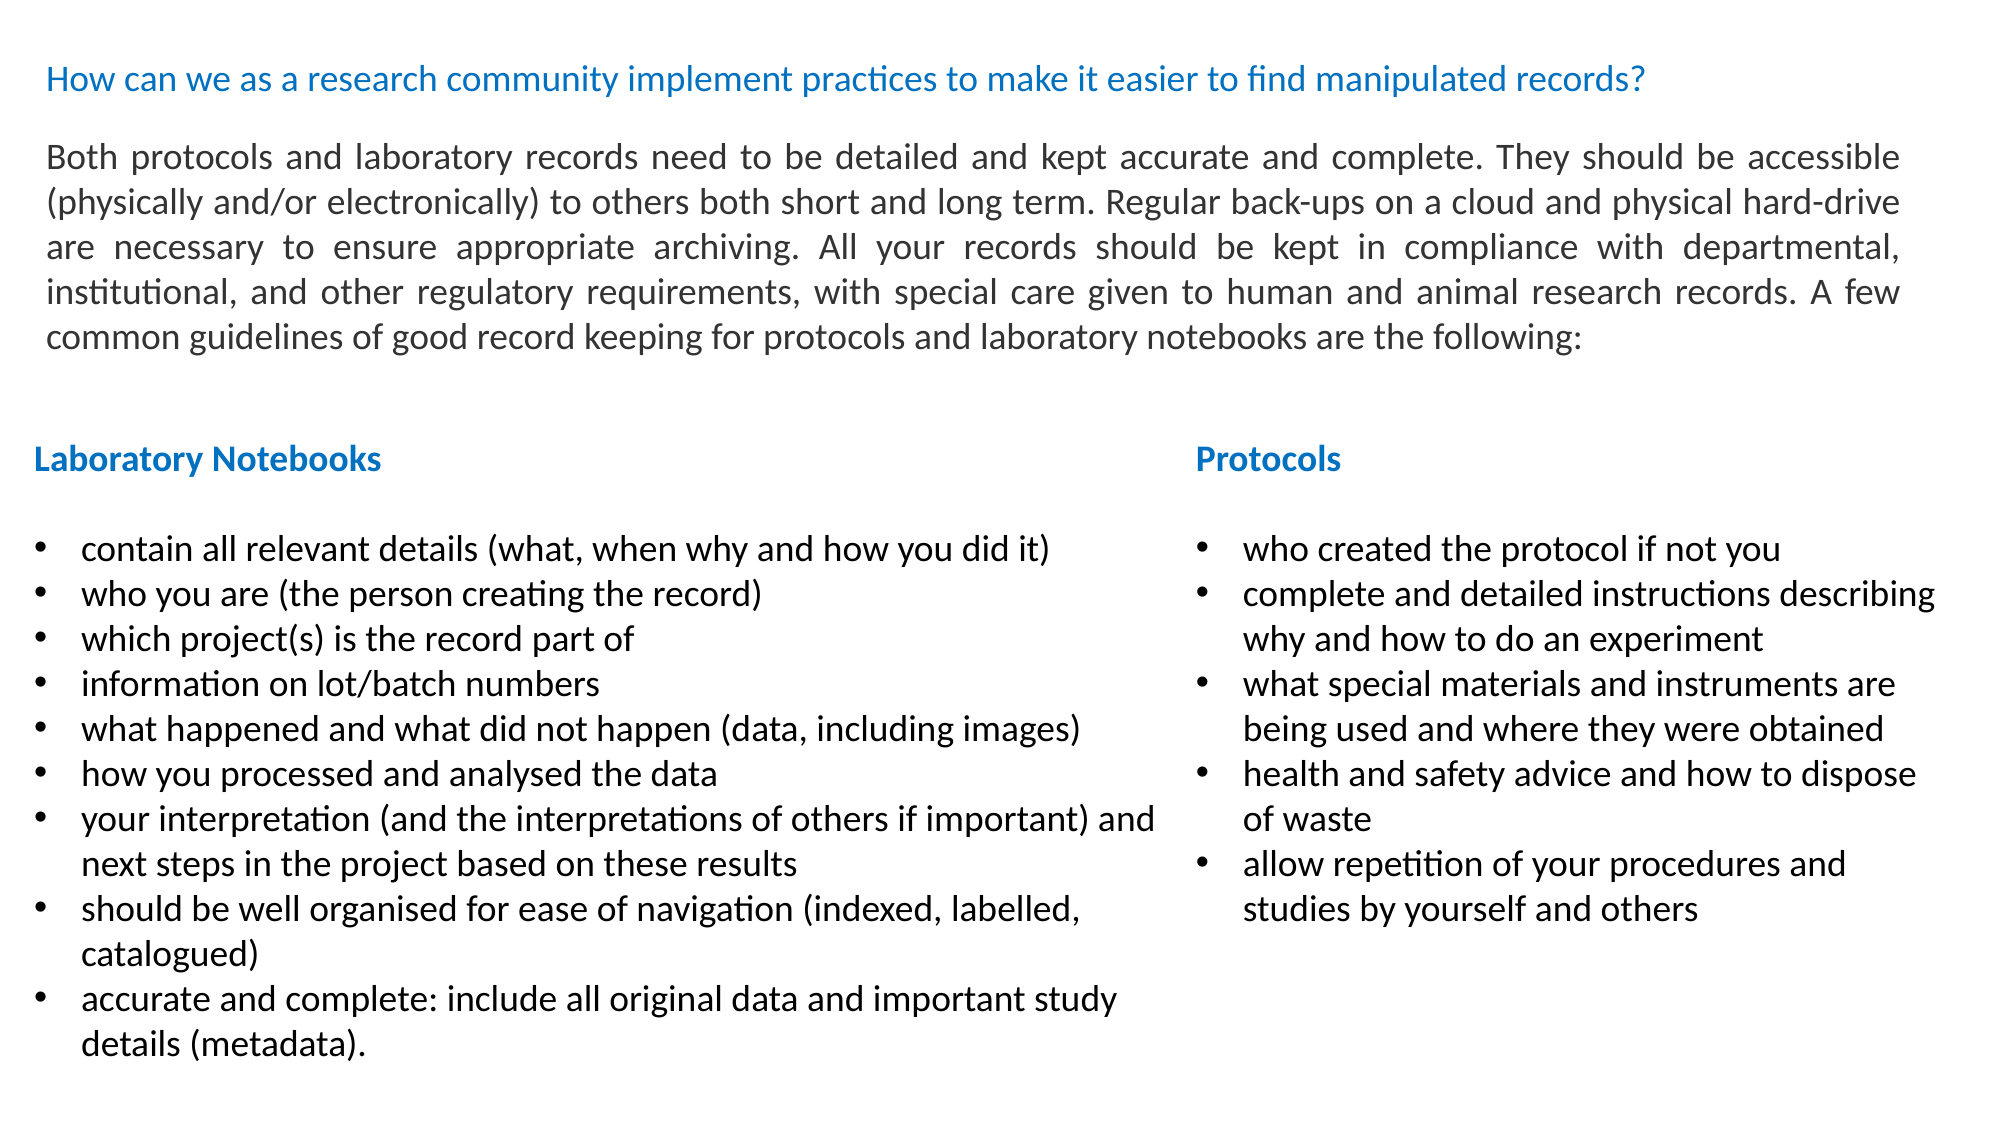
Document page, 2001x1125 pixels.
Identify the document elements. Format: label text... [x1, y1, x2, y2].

text_box How can we as a research community implement practices to make it easier to find manipulated records? [31, 46, 1897, 107]
text_box Both protocols and laboratory records need to be detailed and kept accurate and complete. They should be accessible (physically and/or electronically) to others both short and long term. Regular back-ups on a cloud and physical hard-drive are necessary to ensure appropriate archiving. All your records should be kept in compliance with departmental, institutional, and other regulatory requirements, with special care given to human and animal research records. A few common guidelines of good record keeping for protocols and laboratory notebooks are the following: [31, 124, 1918, 365]
text_box Laboratory Notebooks contain all relevant details (what, when why and how you did it) who you are (the person creating the record) which project(s) is the record part of information on lot/batch numbers what happened and what did not happen (data, including images) how you processed and analysed the data your interpretation (and the interpretations of others if important) and next steps in the project based on these results should be well organised for ease of navigation (indexed, labelled, catalogued) accurate and complete: include all original data and important study details (metadata). [19, 426, 1216, 1072]
text_box Protocols who created the protocol if not you complete and detailed instructions describing why and how to do an experiment what special materials and instruments are being used and where they were obtained health and safety advice and how to dispose of waste allow repetition of your procedures and studies by yourself and others [1216, 426, 1960, 937]
